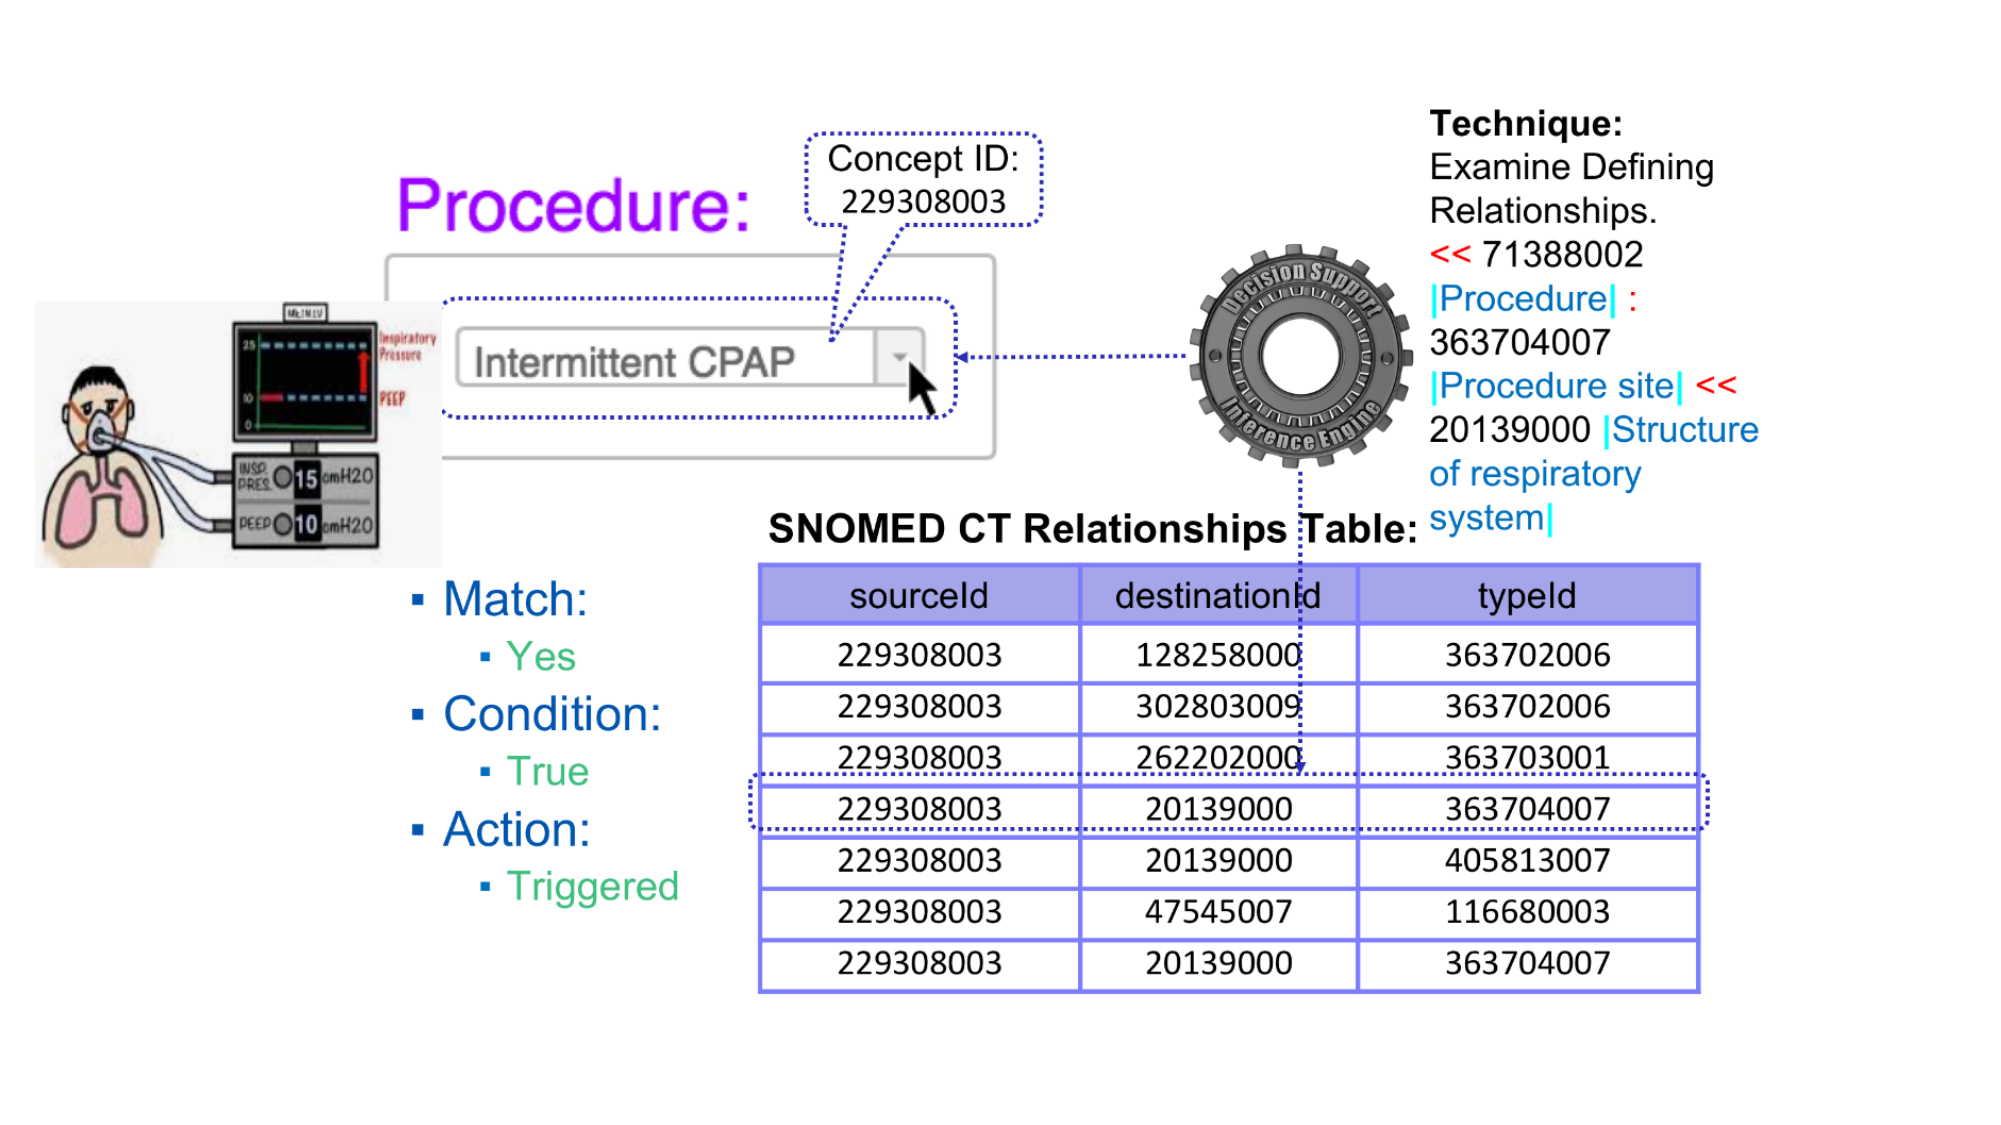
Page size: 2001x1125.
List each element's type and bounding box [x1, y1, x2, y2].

picture [35, 301, 442, 568]
list [325, 109, 1779, 1026]
